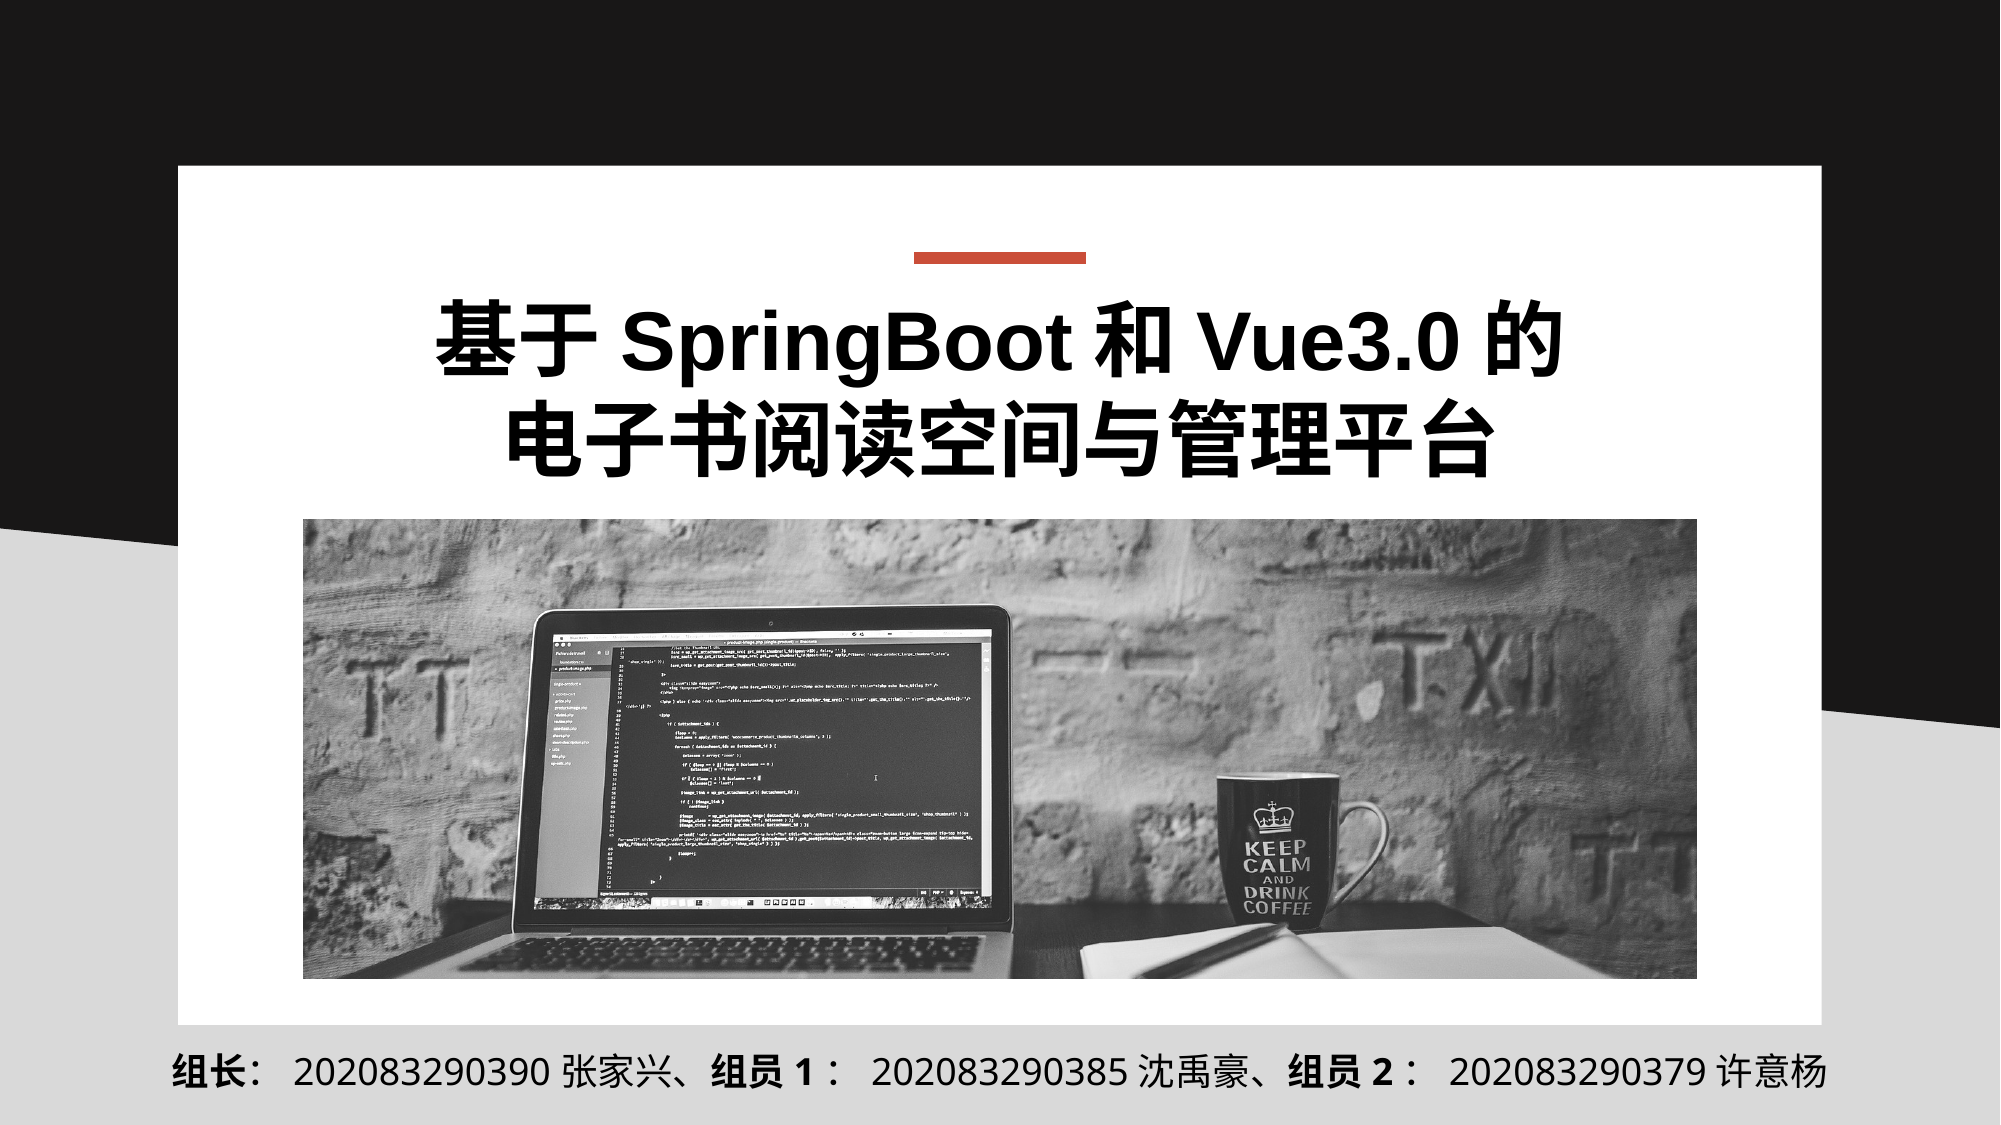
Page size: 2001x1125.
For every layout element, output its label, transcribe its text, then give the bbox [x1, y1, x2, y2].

text_box 组长：202083290390张家兴、组员1：202083290385沈禹豪、组员2：202083290379许意杨 [156, 1040, 1844, 1101]
text_box 基于SpringBoot和Vue3.0的 电子书阅读空间与管理平台 [389, 280, 1611, 495]
picture [303, 519, 1697, 979]
